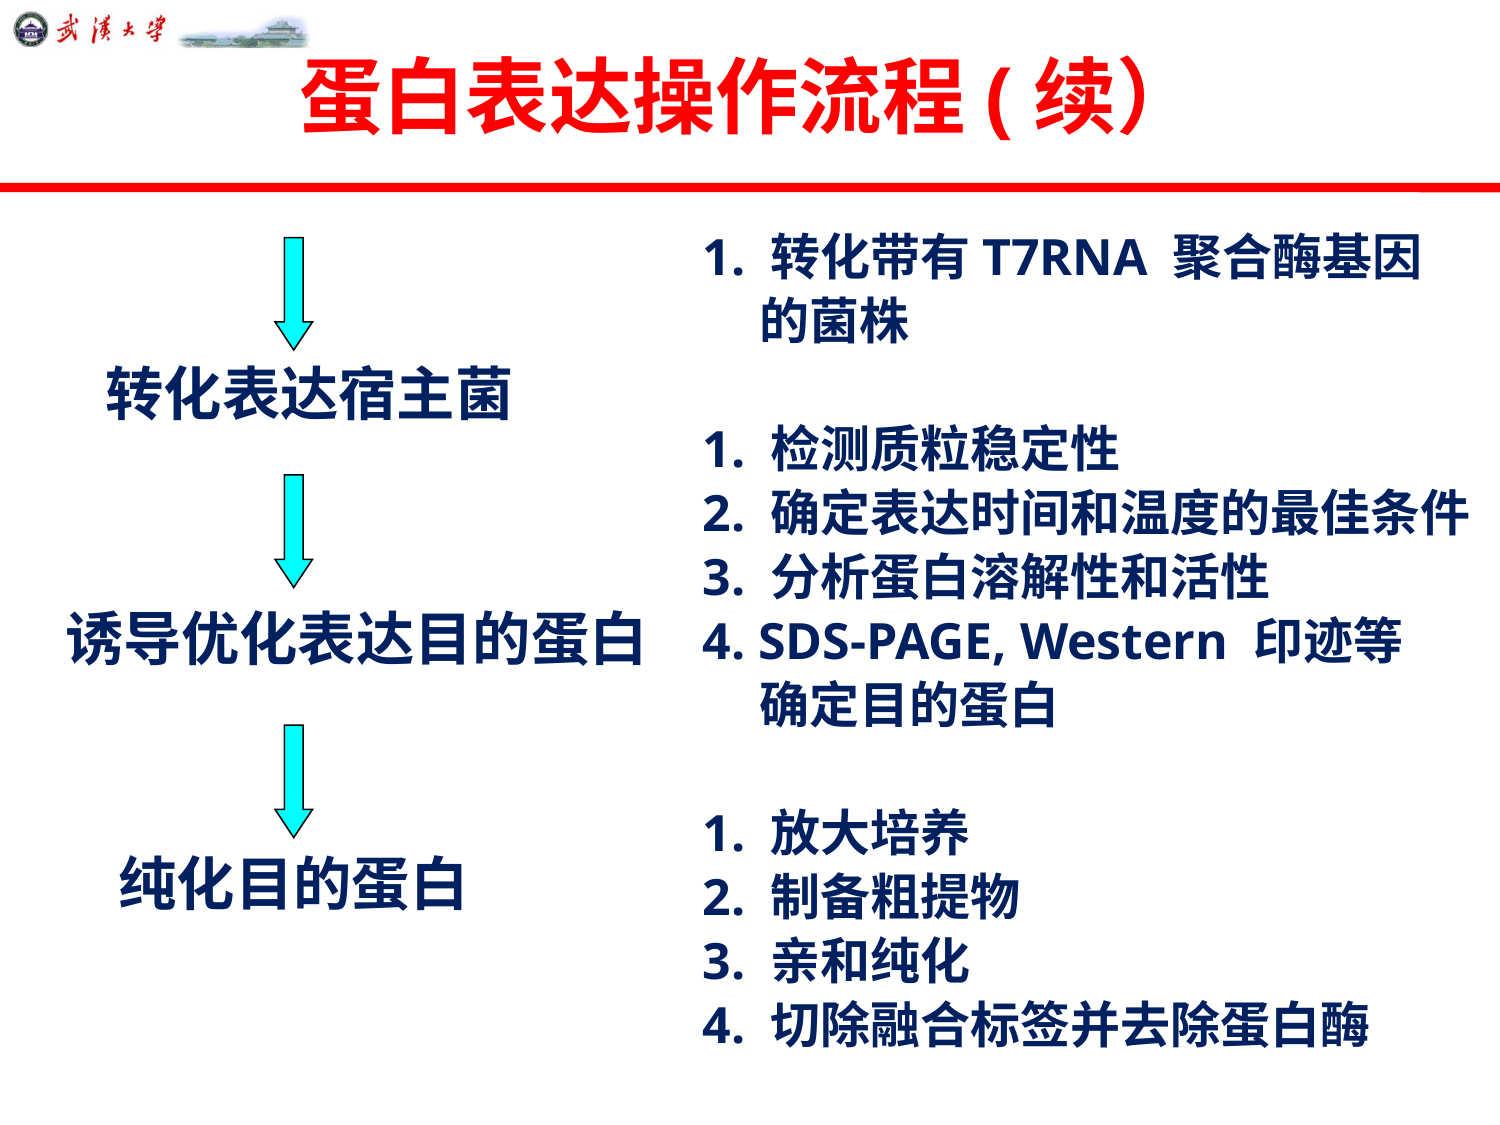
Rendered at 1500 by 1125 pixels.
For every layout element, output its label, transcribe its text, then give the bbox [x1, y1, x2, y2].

list 转化表达宿主菌 诱导优化表达目的蛋白 纯化目的蛋白 [49, 349, 1401, 1093]
text_box [275, 474, 313, 588]
text_box [275, 725, 313, 838]
picture [12, 10, 74, 50]
list 1. 转化带有T7RNA 聚合酶基因 的菌株 1. 检测质粒稳定性 2. 确定表达时间和温度的最佳条件 3. 分析蛋白溶解性和活性 4. SDS-PAGE, Western 印迹等 确定目的蛋白 1. 放大培养 2. 制备粗提物 3. 亲和纯化 4. 切除融合标签并去除蛋白酶 [687, 224, 1500, 901]
text_box [275, 237, 313, 351]
title 蛋白表达操作流程(续） [74, 0, 1426, 188]
